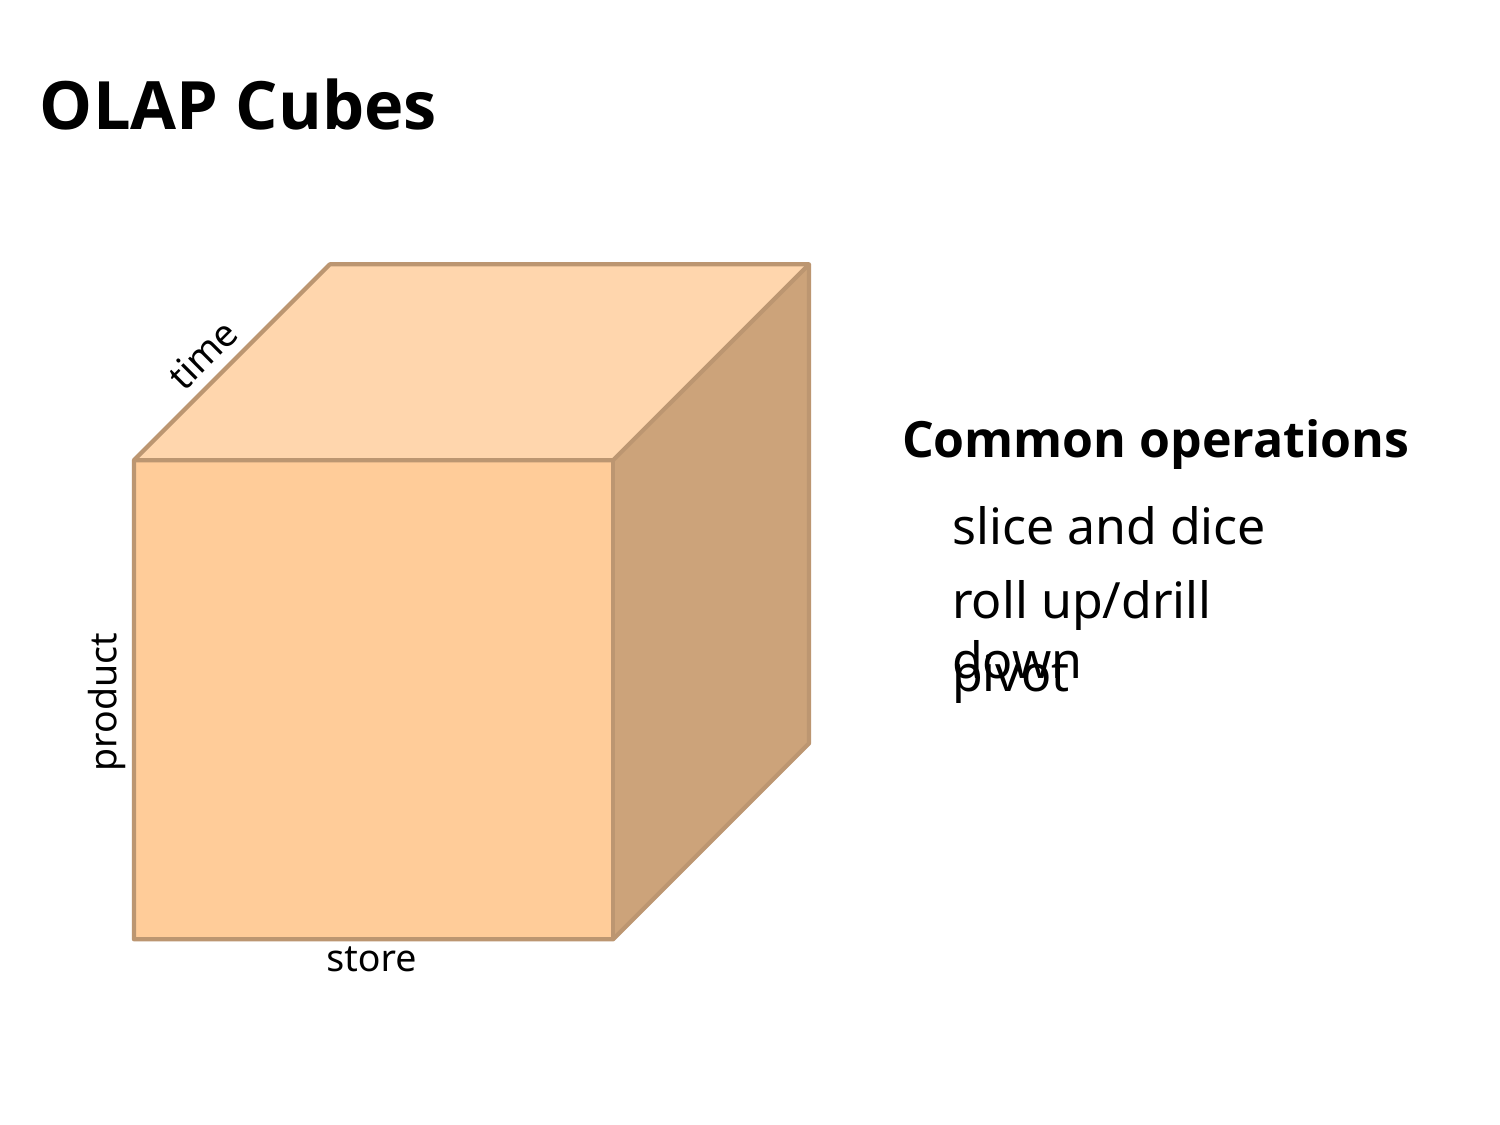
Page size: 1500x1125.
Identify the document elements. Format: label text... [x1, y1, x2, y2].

title OLAP Cubes [24, 18, 1451, 188]
text_box [141, 267, 802, 458]
text_box pivot [937, 634, 1288, 710]
text_box [132, 262, 812, 942]
text_box roll up/drill down [937, 560, 1363, 696]
text_box slice and dice [937, 487, 1288, 560]
text_box Common operations [887, 399, 1438, 475]
text_box store [134, 926, 609, 987]
text_box time [12, 164, 391, 543]
text_box 1 [615, 272, 806, 933]
text_box product [71, 467, 132, 940]
